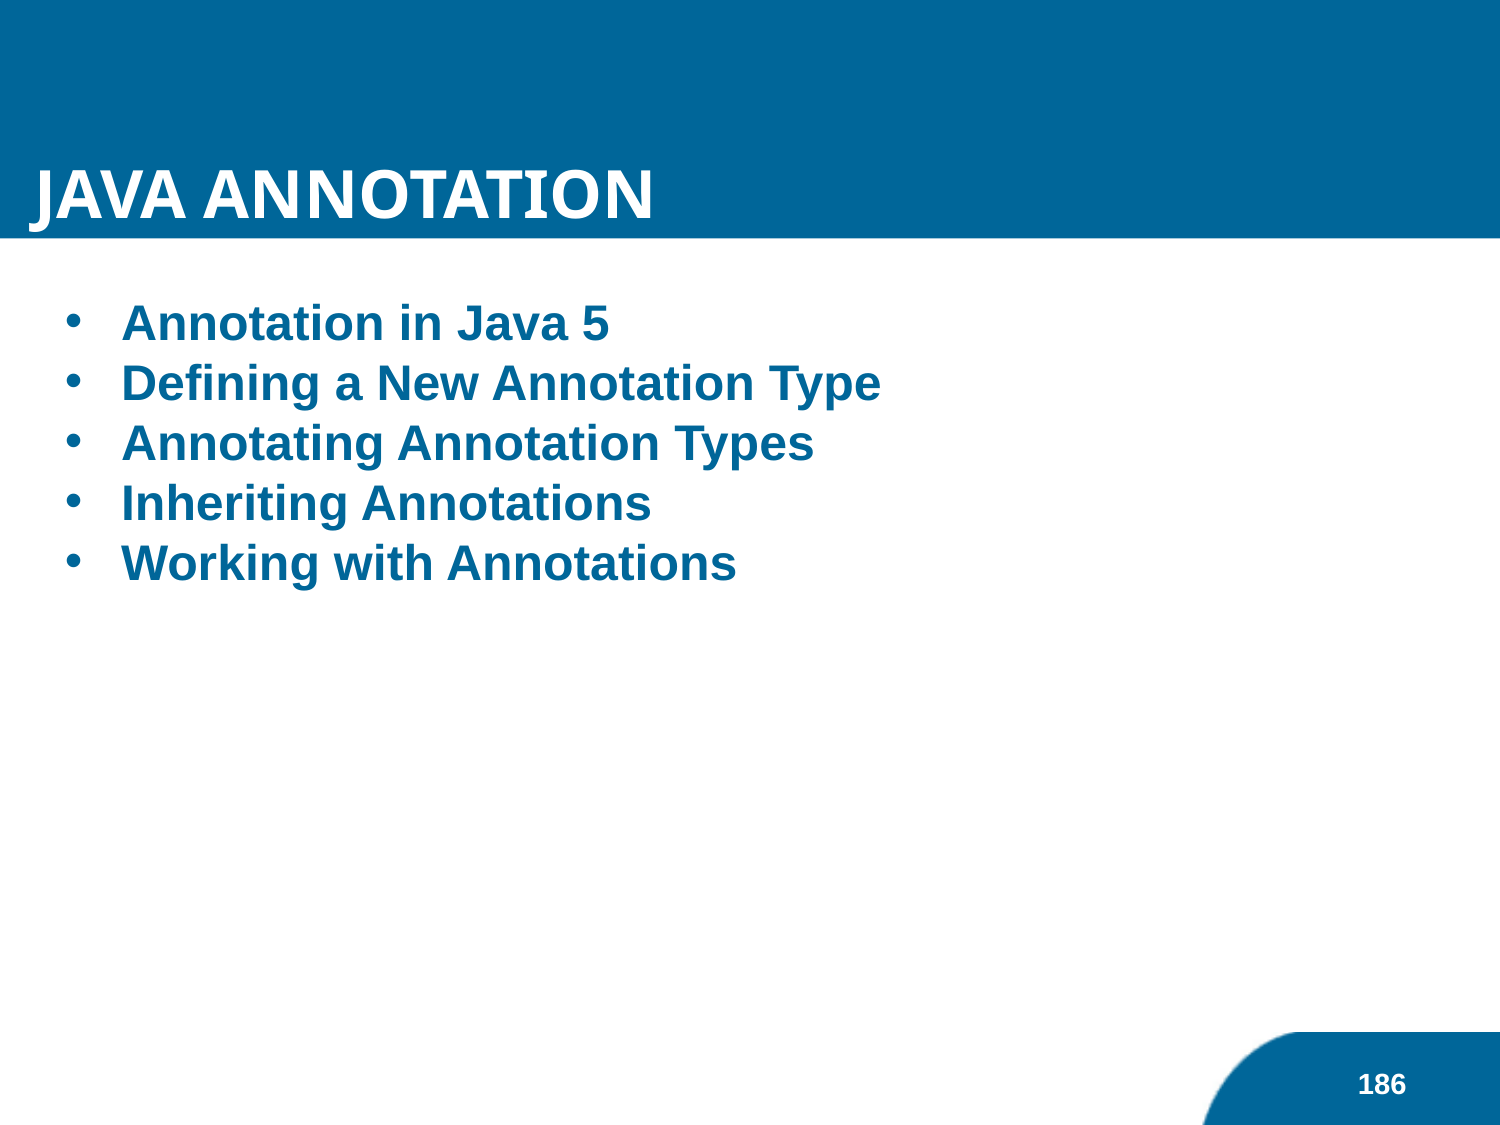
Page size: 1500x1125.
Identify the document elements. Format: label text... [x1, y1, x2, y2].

picture [1199, 1032, 1295, 1125]
slide_number 186 [1327, 1065, 1407, 1125]
text_box Annotation in Java 5 Defining a New Annotation Type Annotating Annotation Types Inheriting Annotations Working with Annotations [50, 283, 1438, 598]
list Java Annotation [0, 0, 1500, 239]
